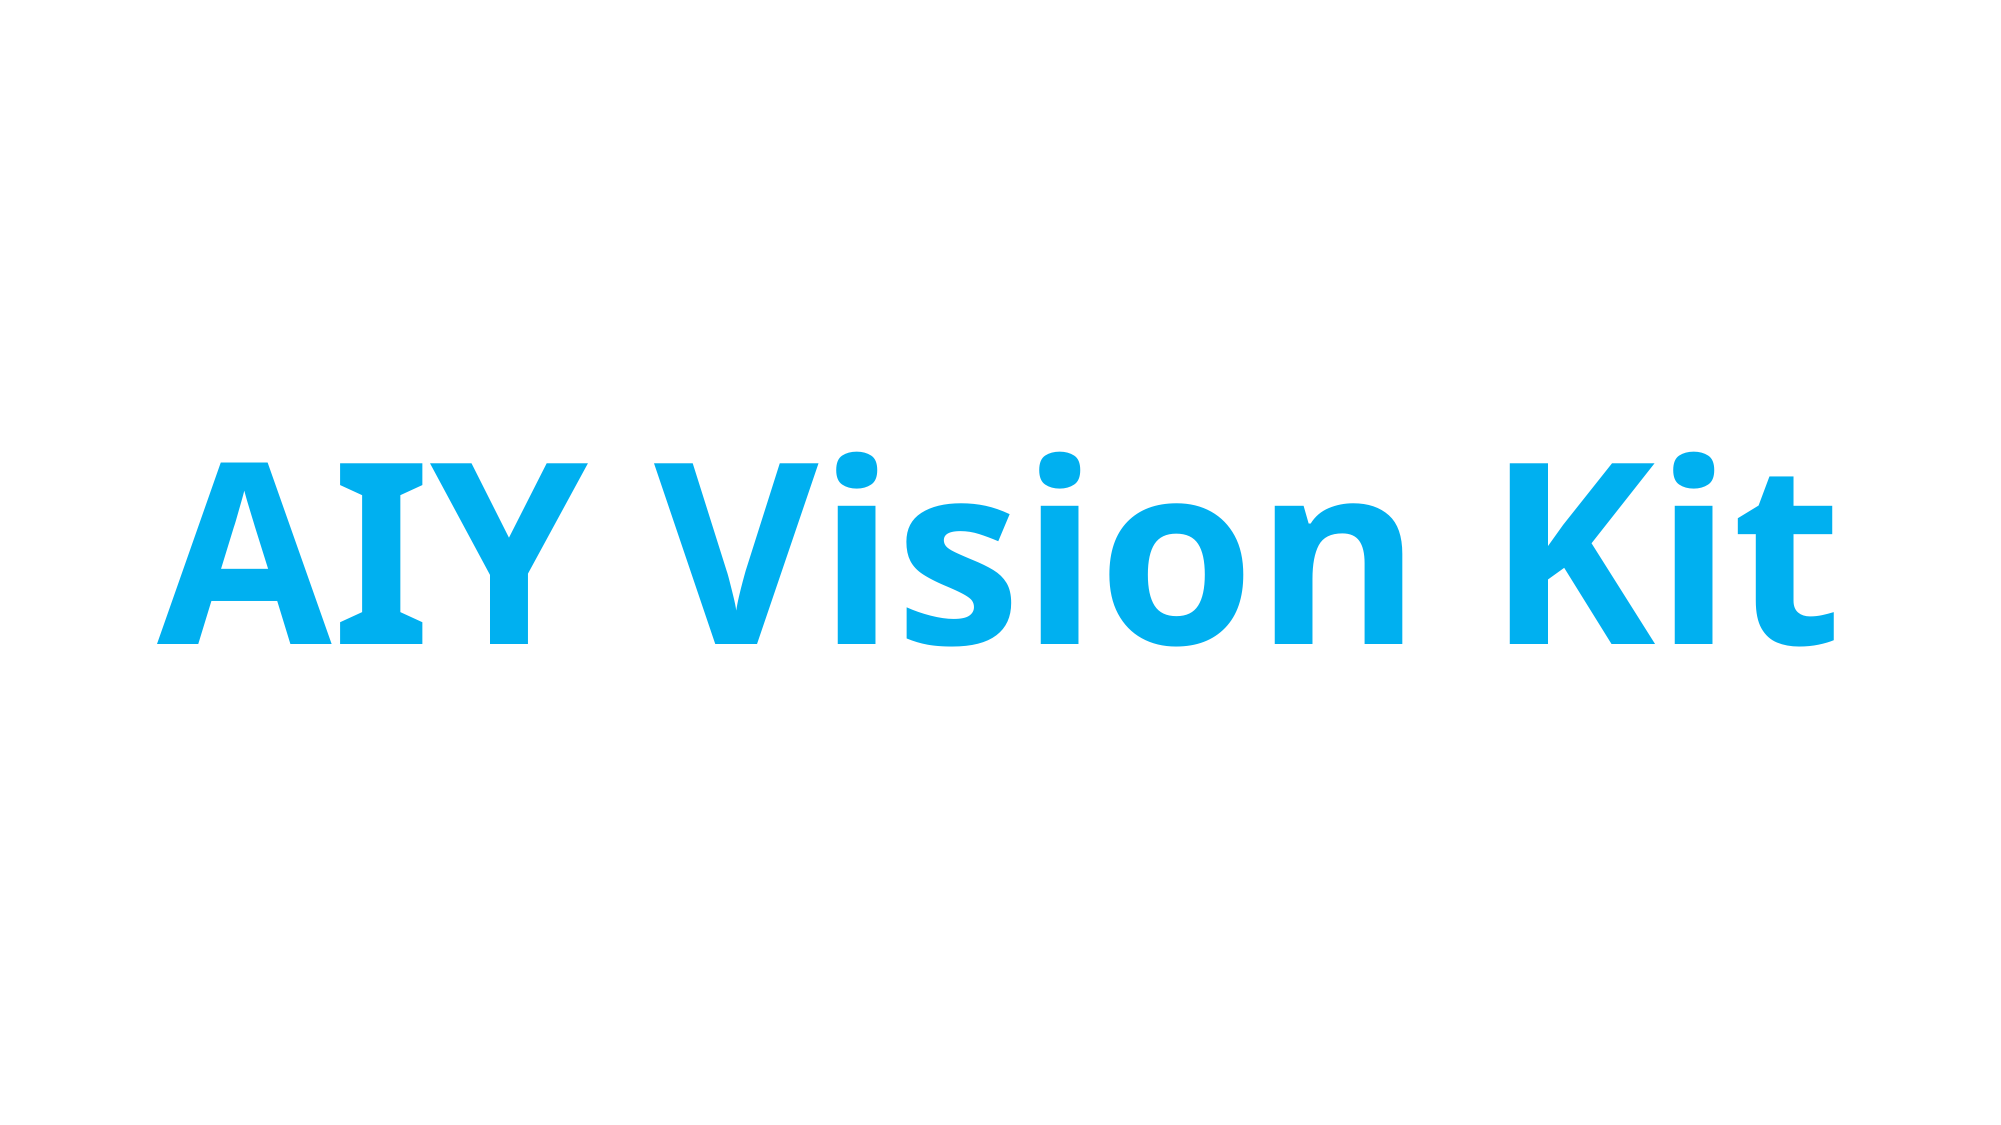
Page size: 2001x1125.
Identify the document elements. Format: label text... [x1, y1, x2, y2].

title AIY Vision Kit [137, 328, 1863, 797]
